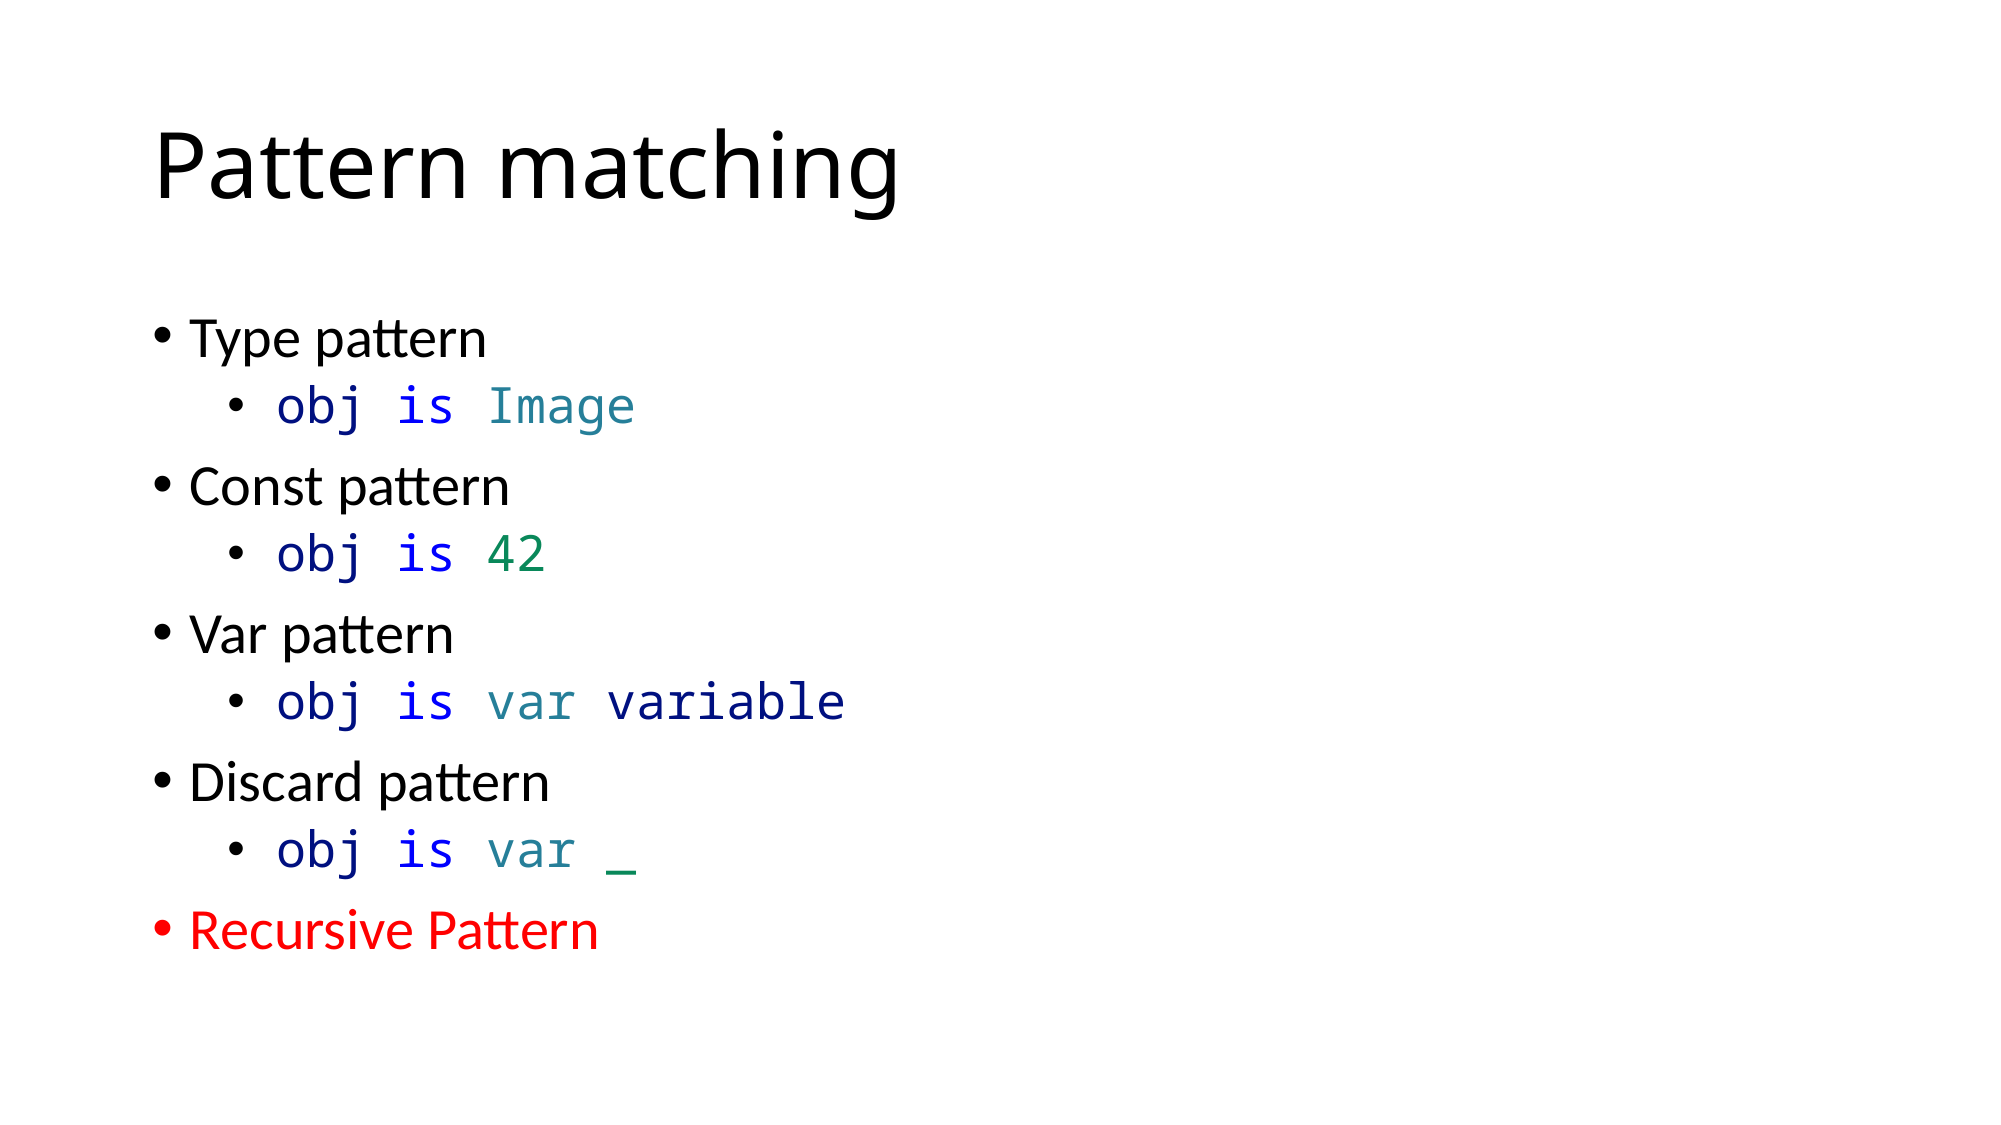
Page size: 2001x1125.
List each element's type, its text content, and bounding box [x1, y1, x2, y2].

list Type pattern obj is Image Const pattern obj is 42 Var pattern obj is var variable Discard pattern obj is var _ Recursive Pattern [137, 299, 1863, 1014]
title Pattern matching [137, 59, 1863, 278]
